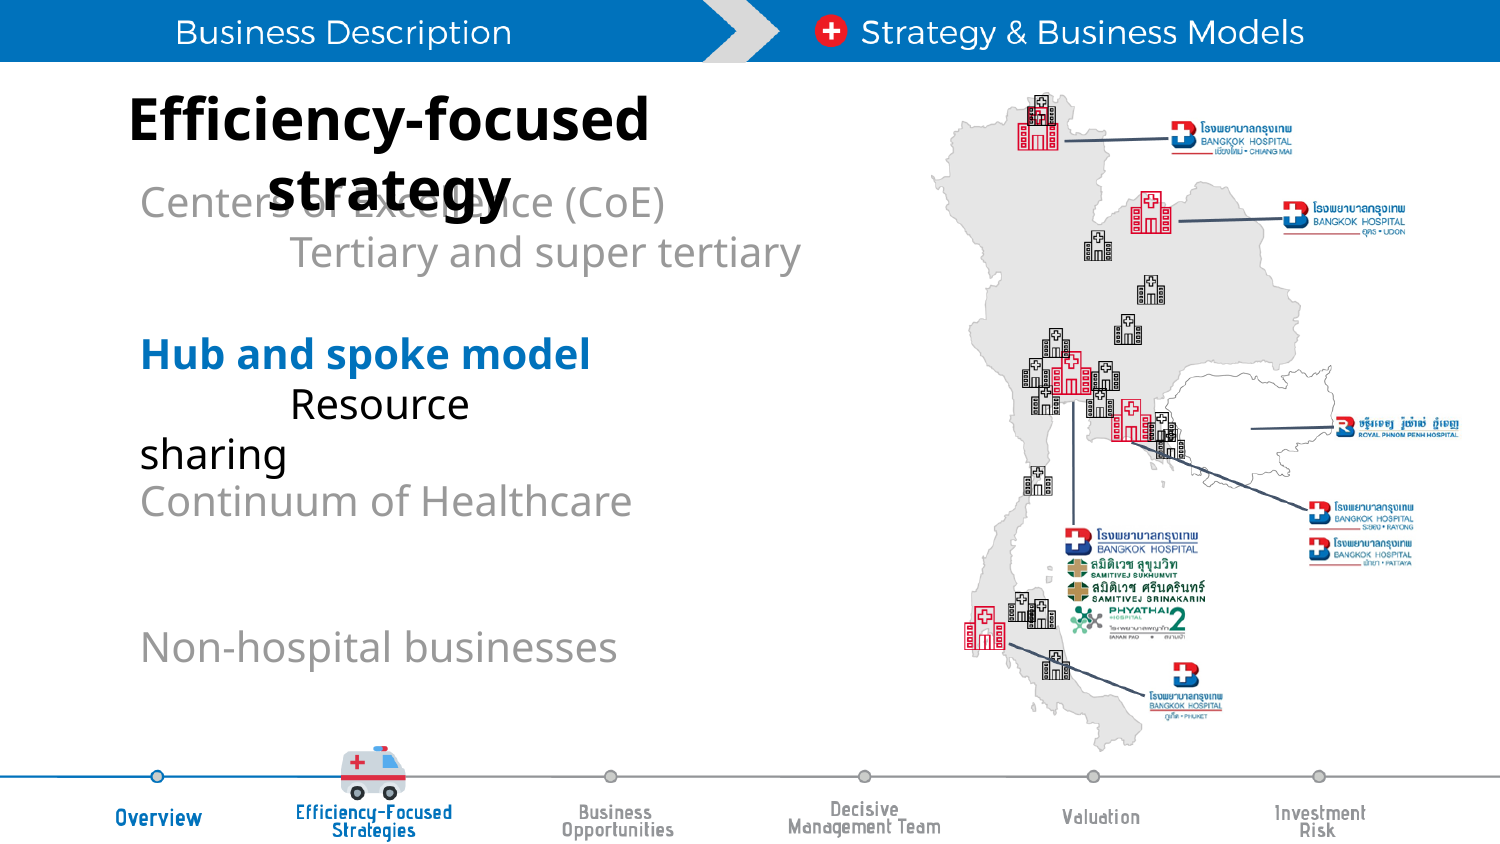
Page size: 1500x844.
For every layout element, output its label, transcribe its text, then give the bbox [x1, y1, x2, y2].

text_box Non-hospital businesses [128, 615, 700, 680]
text_box Continuum of Healthcare [128, 469, 724, 534]
text_box Centers of Excellence (CoE) Tertiary and super tertiary [128, 170, 814, 273]
text_box Hub and spoke model Resource sharing [128, 321, 628, 387]
text_box Efficiency-focused strategy [28, 67, 750, 151]
picture [0, 0, 1500, 844]
